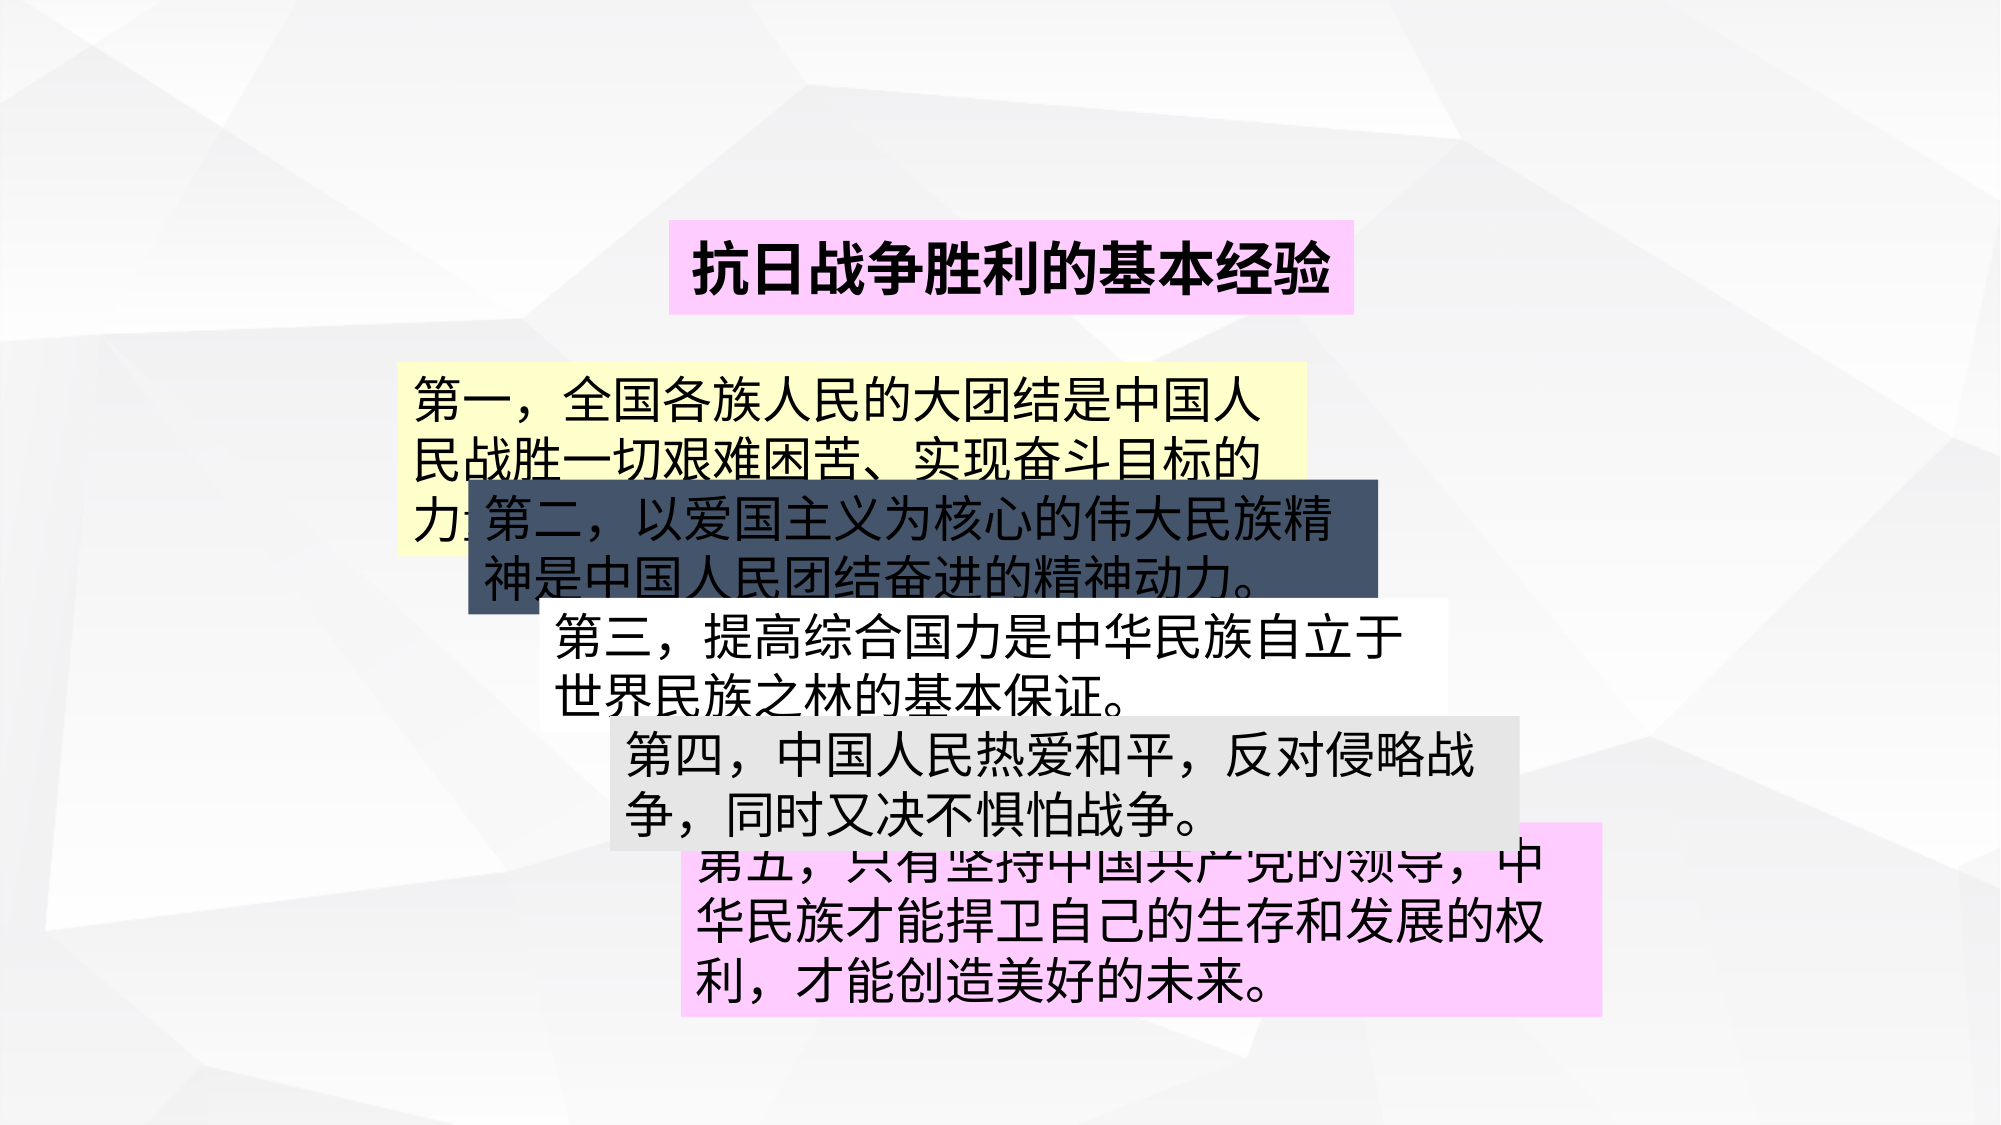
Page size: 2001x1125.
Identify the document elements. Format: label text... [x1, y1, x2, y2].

text_box 第五，只有坚持中国共产党的领导，中华民族才能捍卫自己的生存和发展的权利，才能创造美好的未来。 [680, 822, 1603, 1018]
text_box 抗日战争胜利的基本经验 [669, 220, 1355, 315]
text_box 第一，全国各族人民的大团结是中国人民战胜一切艰难困苦、实现奋斗目标的力量源泉。 [397, 361, 1308, 557]
text_box 第四，中国人民热爱和平，反对侵略战争，同时又决不惧怕战争。 [610, 716, 1520, 851]
text_box 第三，提高综合国力是中华民族自立于世界民族之林的基本保证。 [539, 597, 1449, 733]
text_box 第二，以爱国主义为核心的伟大民族精神是中国人民团结奋进的精神动力。 [468, 479, 1379, 615]
picture [0, 0, 2001, 1125]
